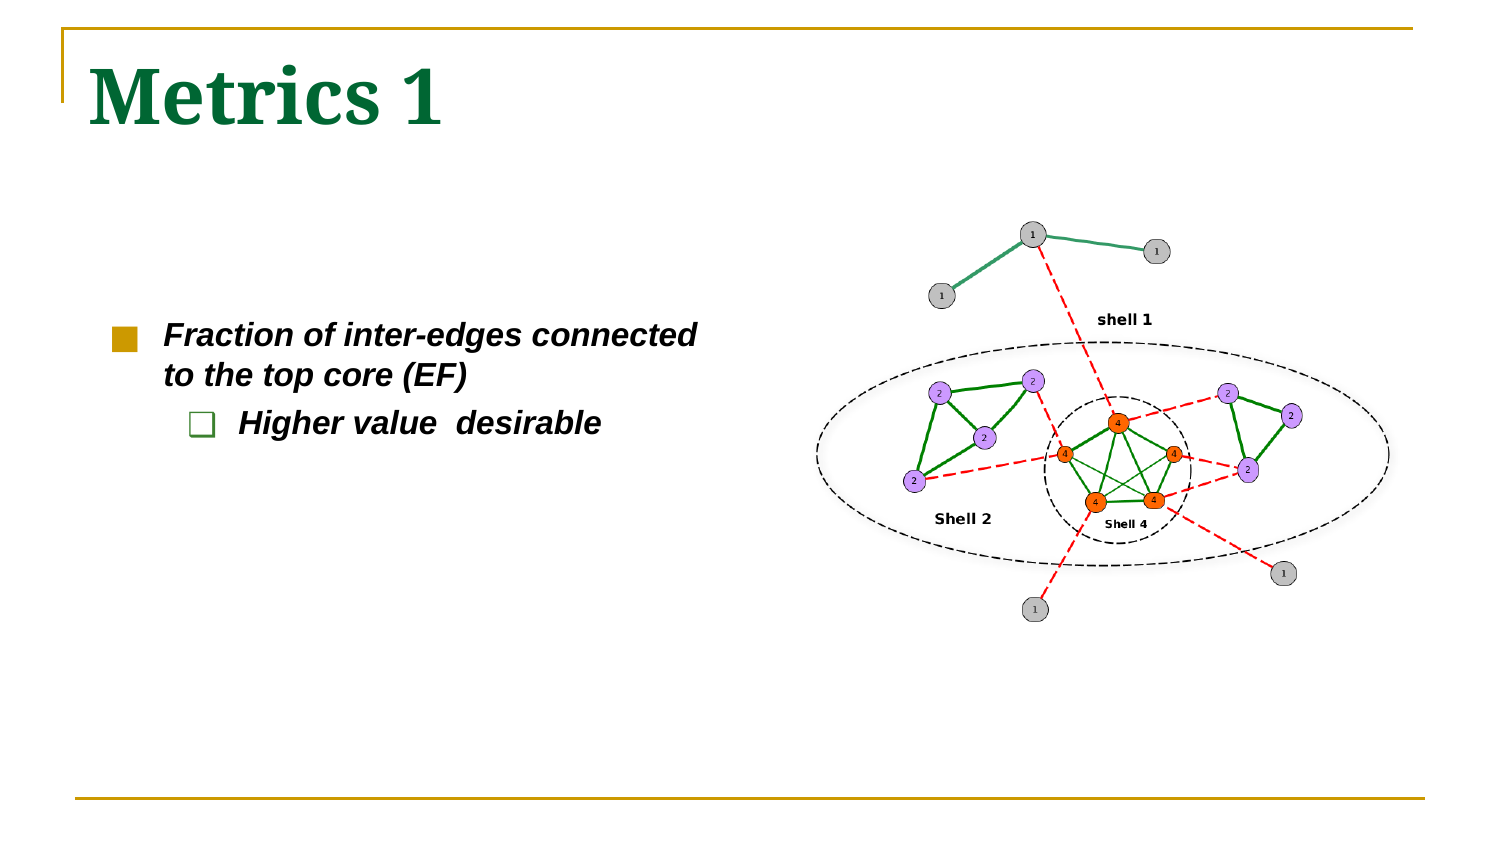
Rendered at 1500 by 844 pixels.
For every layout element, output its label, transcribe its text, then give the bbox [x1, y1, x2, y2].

picture [805, 210, 1400, 633]
list Fraction of inter-edges connected to the top core (EF) Higher value desirable [74, 154, 739, 779]
title Metrics 1 [74, 34, 1425, 115]
